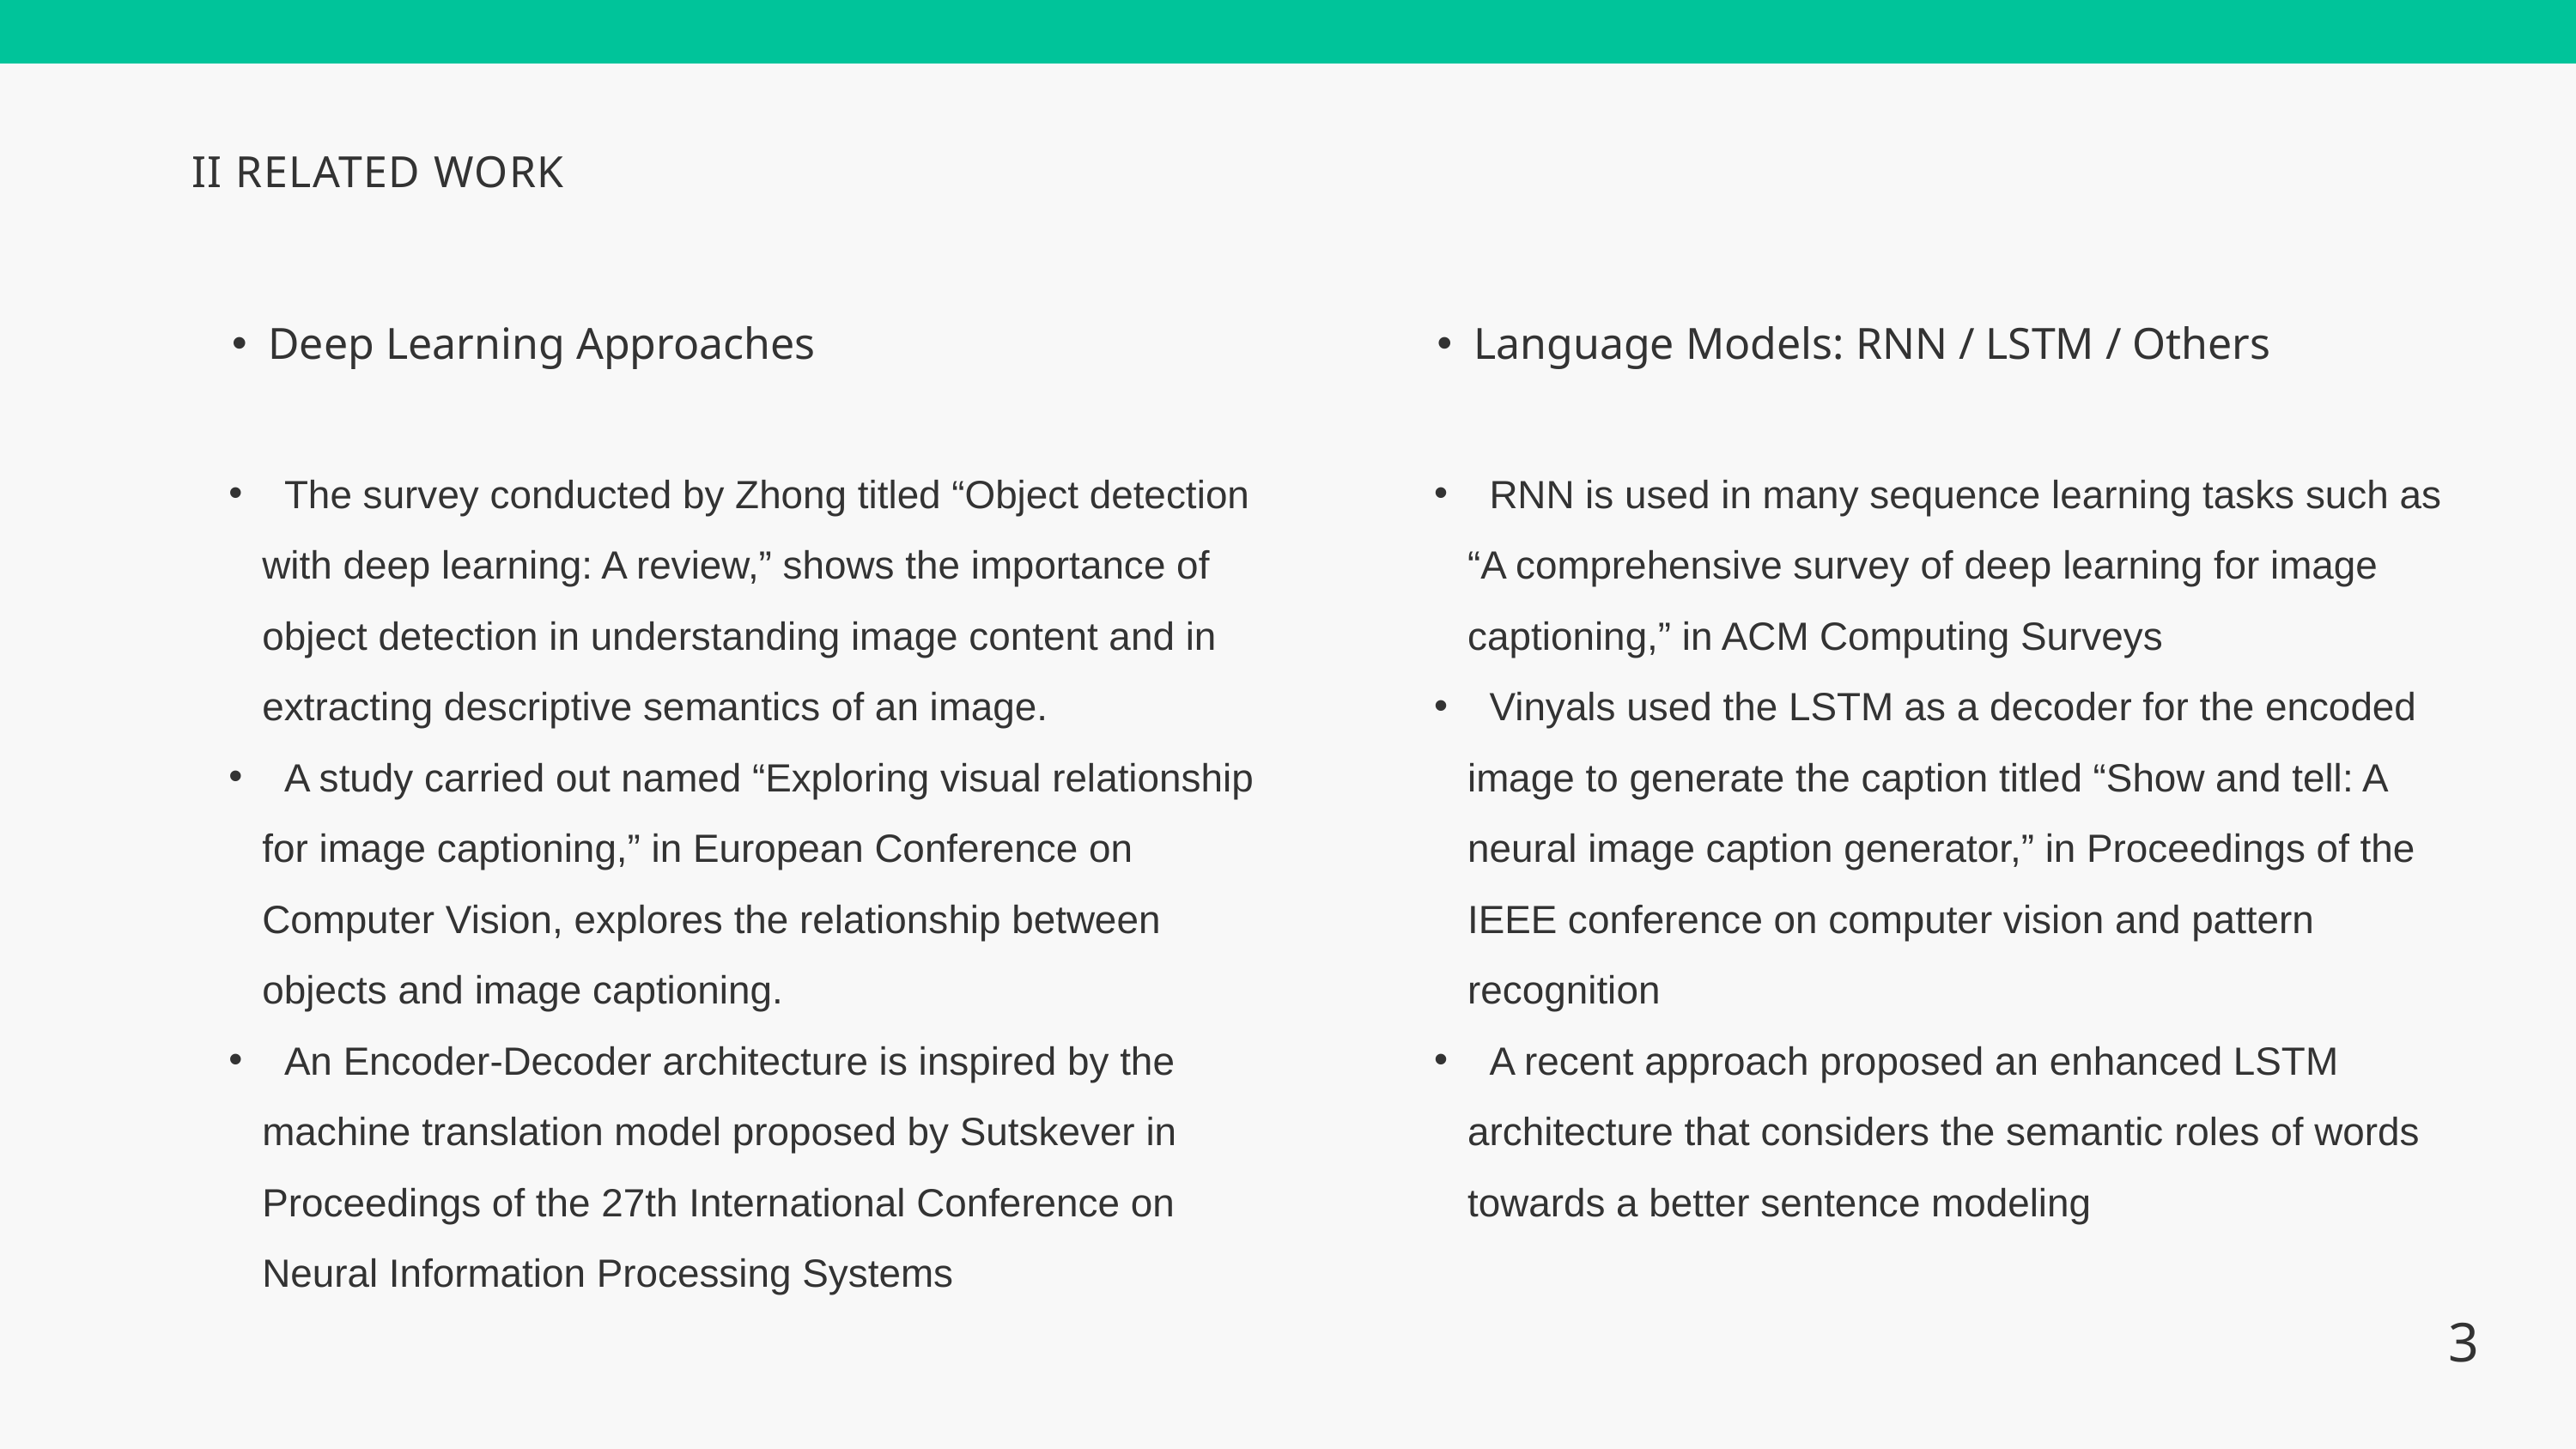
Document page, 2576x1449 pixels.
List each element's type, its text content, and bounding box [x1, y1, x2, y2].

text_box Language Models: RNN / LSTM / Others RNN is used in many sequence learning tasks such as “A comprehensive survey of deep learning for image captioning,” in ACM Computing Surveys Vinyals used the LSTM as a decoder for the encoded image to generate the caption titled “Show and tell: A neural image caption generator,” in Proceedings of the IEEE conference on computer vision and pattern recognition A recent approach proposed an enhanced LSTM architecture that considers the semantic roles of words towards a better sentence modeling [1400, 290, 2480, 1225]
text_box 3 [2383, 1286, 2480, 1373]
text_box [0, 0, 2576, 64]
text_box II RELATED WORK [59, 144, 697, 197]
text_box Deep Learning Approaches The survey conducted by Zhong titled “Object detection with deep learning: A review,” shows the importance of object detection in understanding image content and in extracting descriptive semantics of an image. A study carried out named “Exploring visual relationship for image captioning,” in European Conference on Computer Vision, explores the relationship between objects and image captioning. An Encoder-Decoder architecture is inspired by the machine translation model proposed by Sutskever in Proceedings of the 27th International Conference on Neural Information Processing Systems [195, 290, 1288, 1373]
